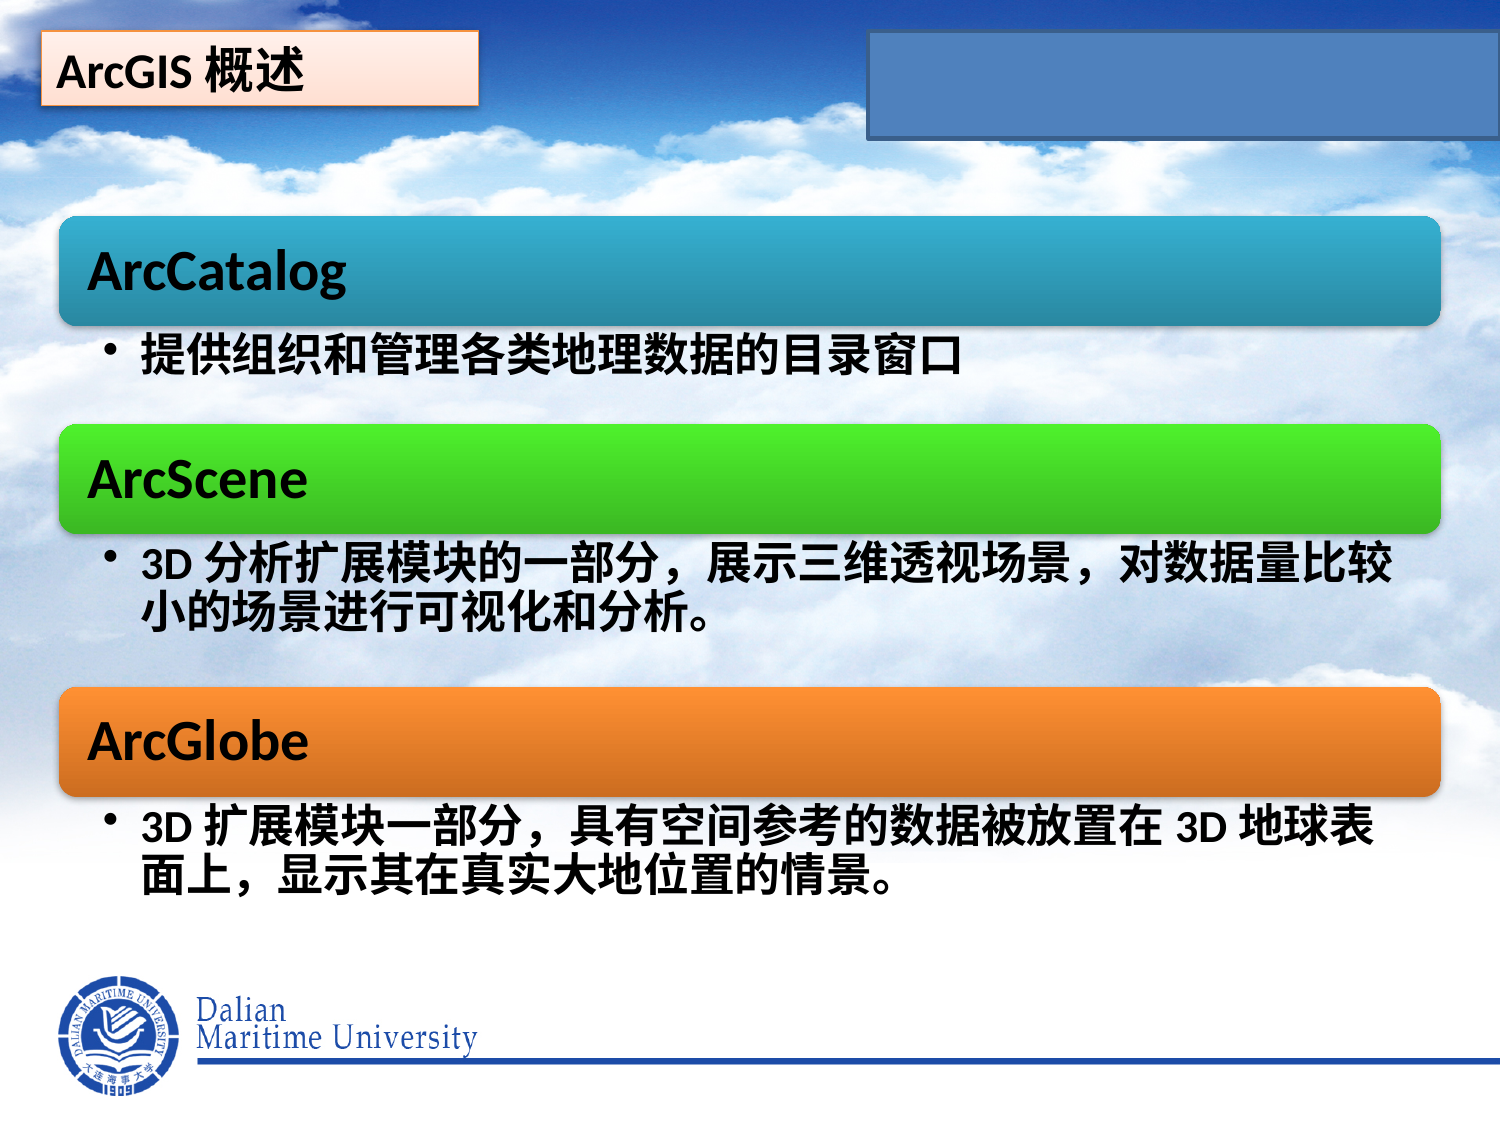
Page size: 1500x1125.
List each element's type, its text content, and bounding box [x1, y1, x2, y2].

picture [0, 0, 1500, 1125]
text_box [58, 207, 1442, 959]
text_box ArcGIS概述 [41, 30, 479, 106]
